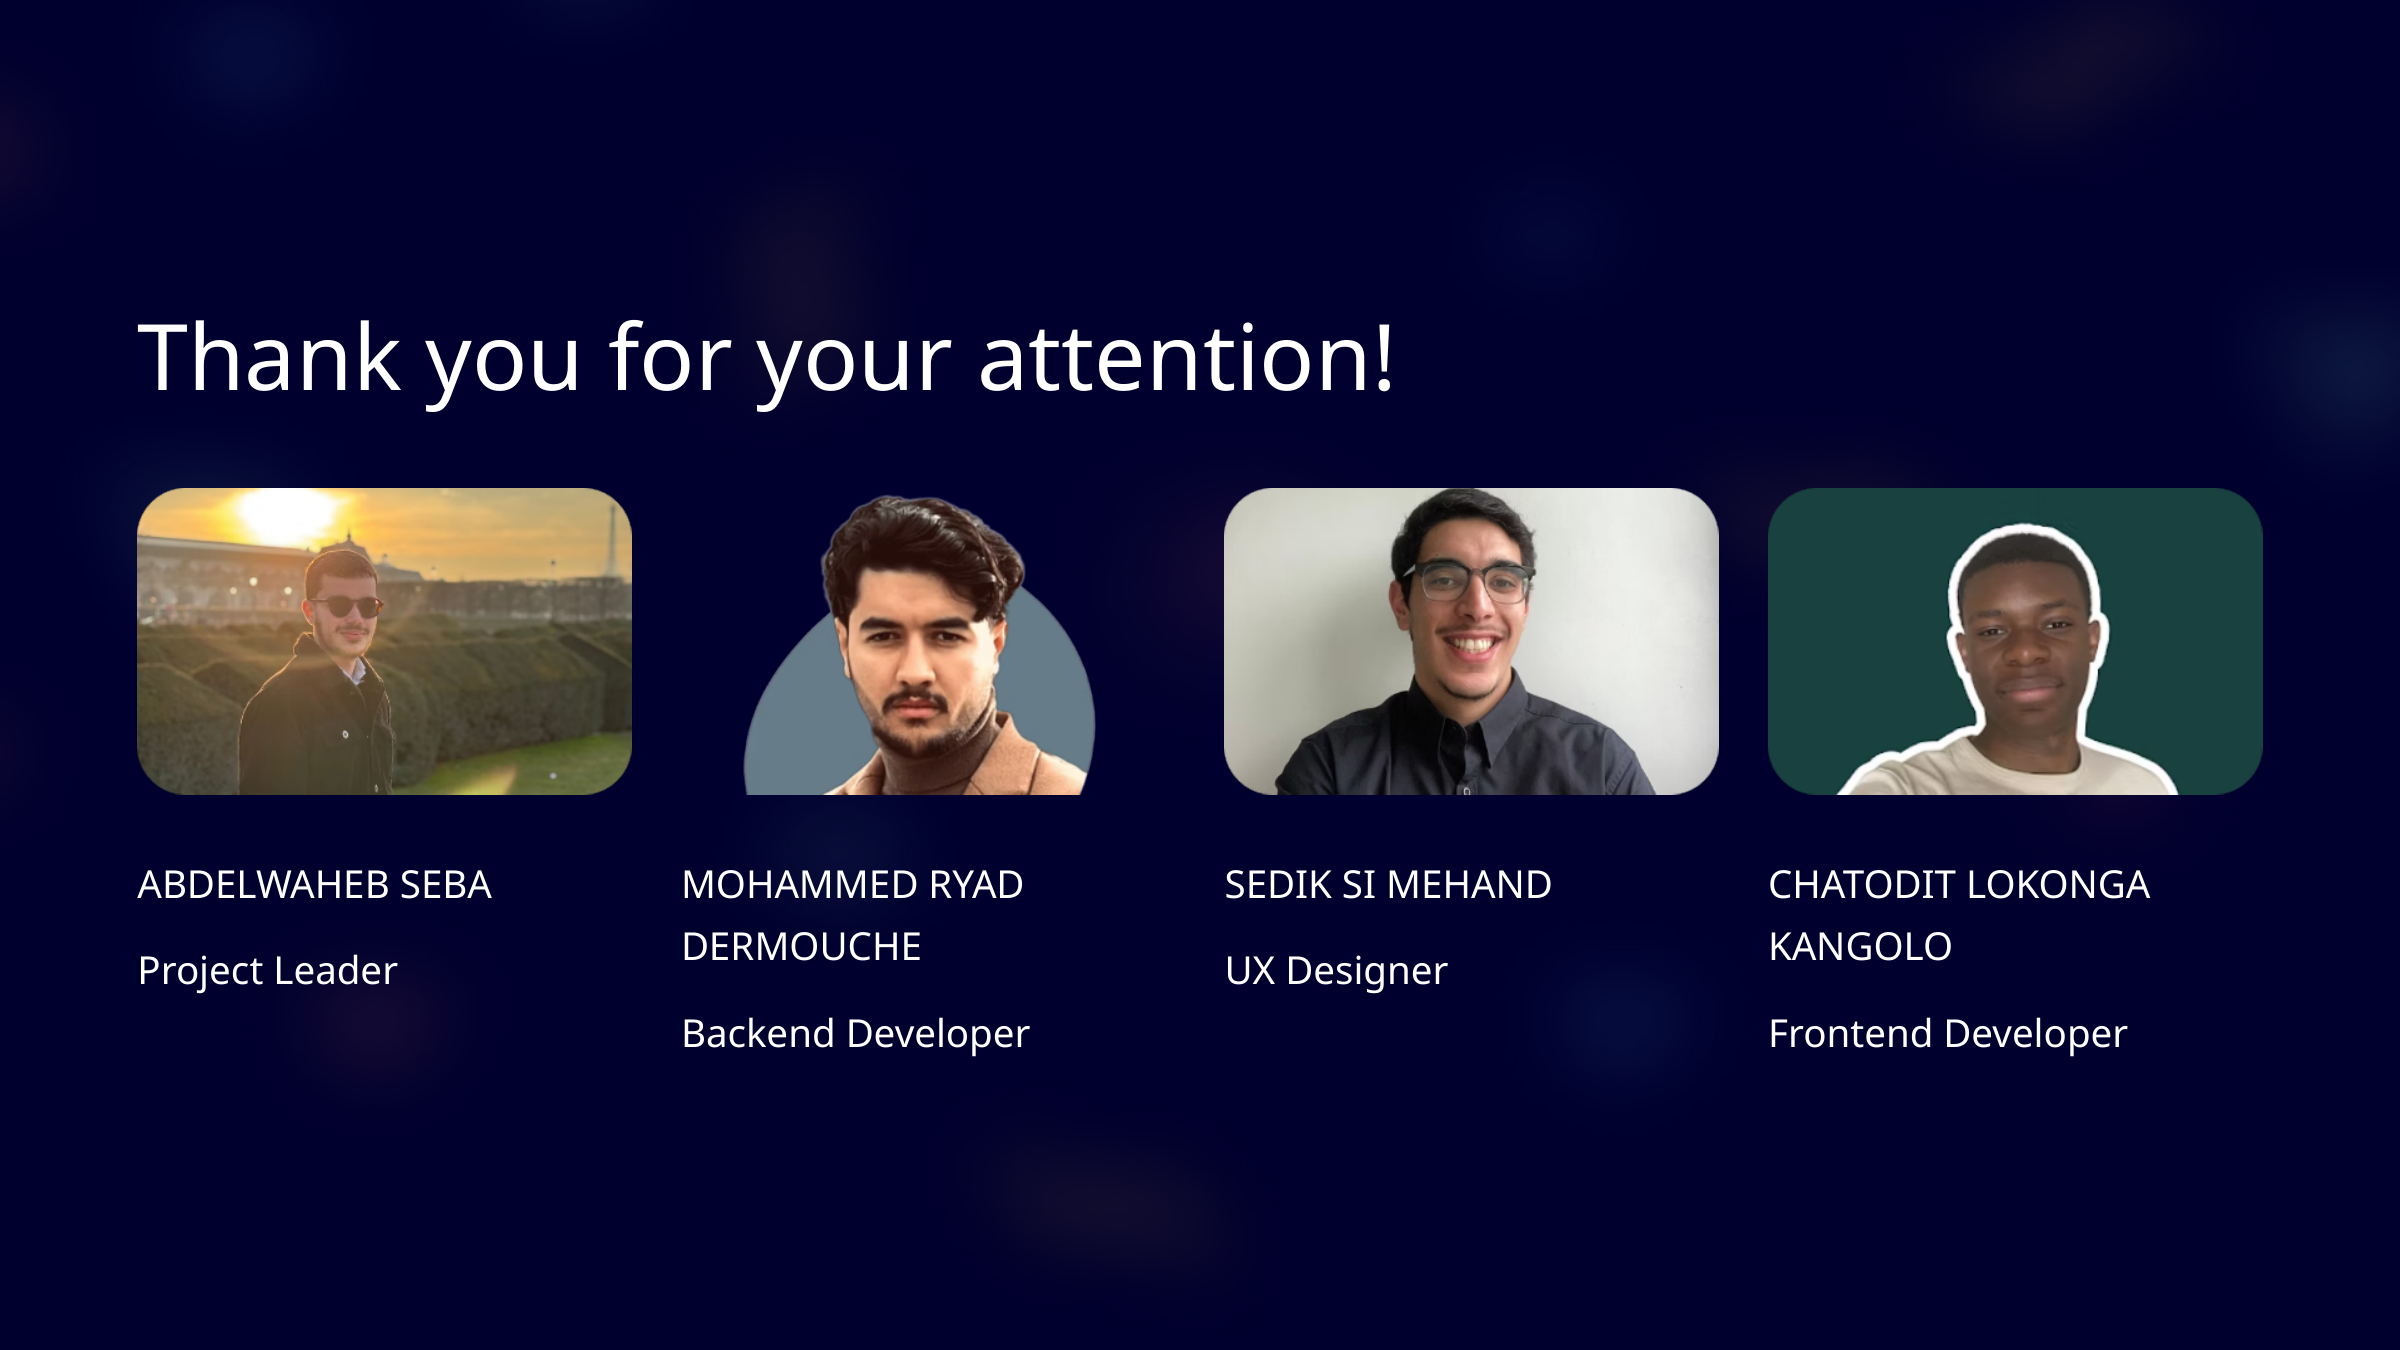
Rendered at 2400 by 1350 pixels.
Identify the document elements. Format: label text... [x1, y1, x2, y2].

text_box Thank you for your attention! [137, 294, 1357, 411]
picture [1224, 488, 1719, 795]
picture [1768, 488, 2263, 795]
text_box CHATODIT LOKONGA KANGOLO [1768, 843, 2263, 969]
text_box Frontend Developer [1768, 992, 2263, 1056]
text_box SEDIK SI MEHAND [1224, 843, 1719, 907]
text_box UX Designer [1224, 929, 1719, 993]
text_box MOHAMMED RYAD DERMOUCHE [680, 843, 1176, 969]
text_box ABDELWAHEB SEBA [137, 843, 632, 907]
picture [137, 488, 632, 795]
text_box Project Leader [137, 929, 632, 993]
picture [680, 488, 1176, 795]
text_box Backend Developer [680, 992, 1176, 1056]
